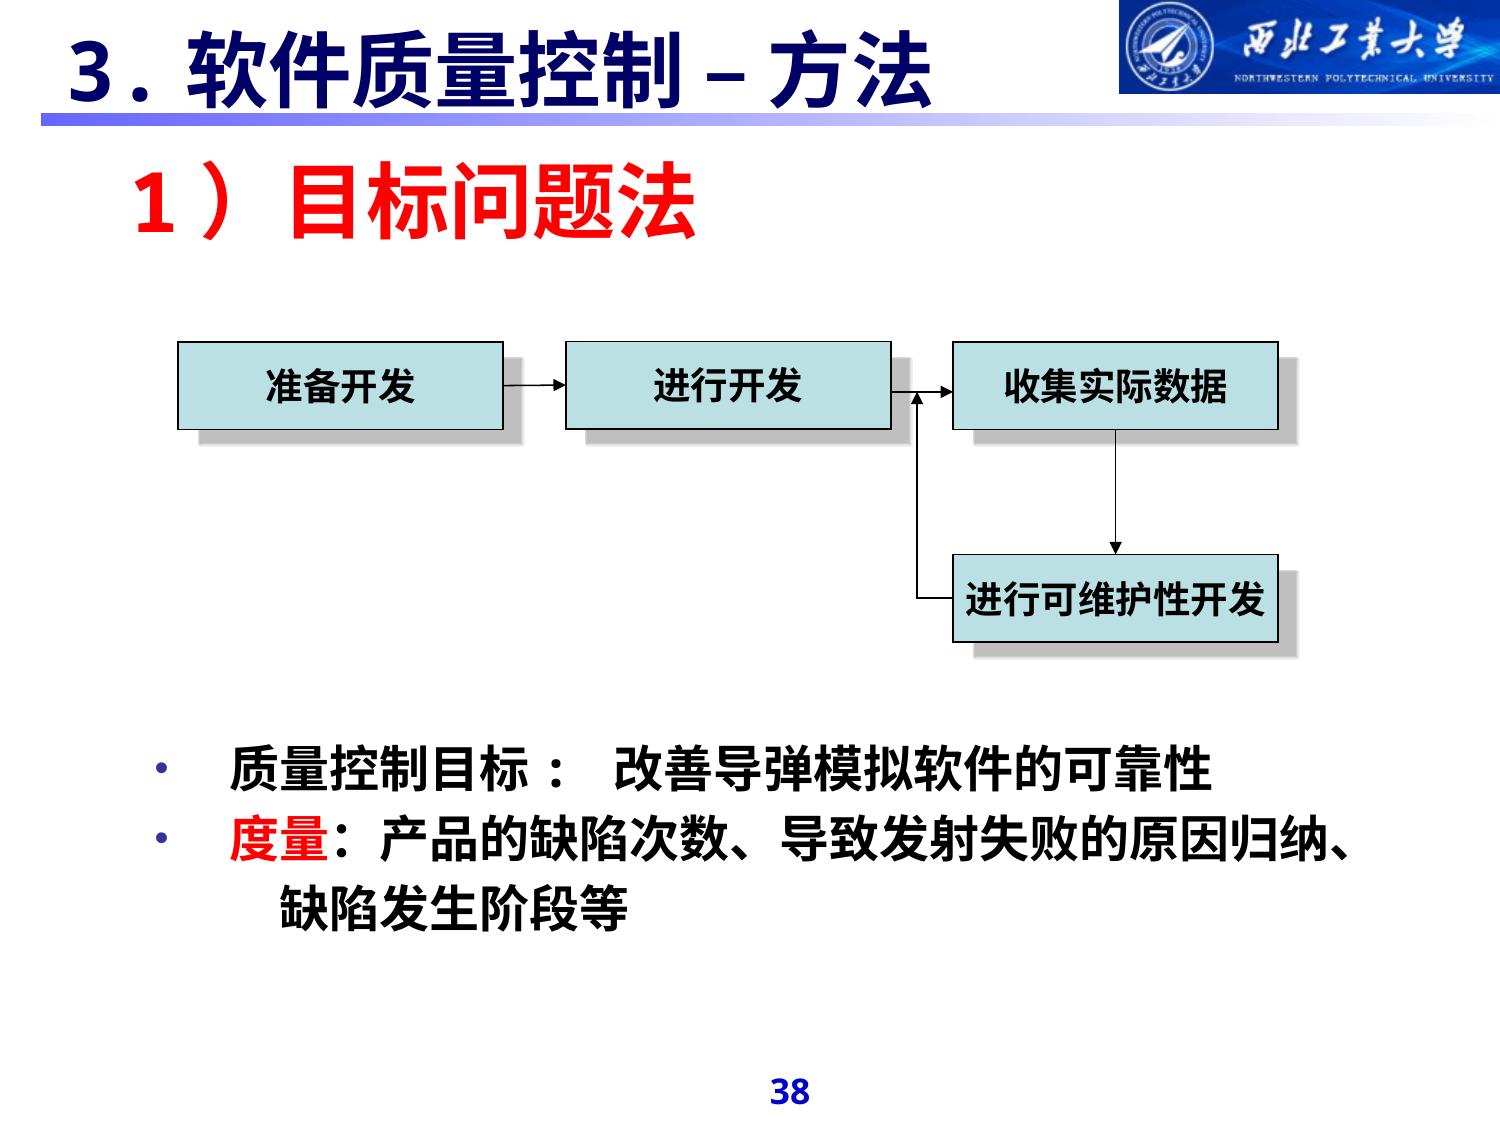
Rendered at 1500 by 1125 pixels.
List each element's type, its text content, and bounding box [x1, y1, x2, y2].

text_box [35, 153, 1465, 1026]
text_box 进行可维护性开发 [953, 554, 1279, 642]
text_box 准备开发 [178, 341, 504, 430]
title [412, 114, 416, 125]
text_box 收集实际数据 [953, 341, 1279, 430]
picture [1119, 0, 1500, 94]
text_box 1）目标问题法 质量控制目标: 改善导弹模拟软件的可靠性 度量：产品的缺陷次数、导致发射失败的原因归纳、 缺陷发生阶段等 [64, 142, 1435, 1014]
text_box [916, 391, 955, 599]
text_box 进行开发 [565, 341, 891, 429]
